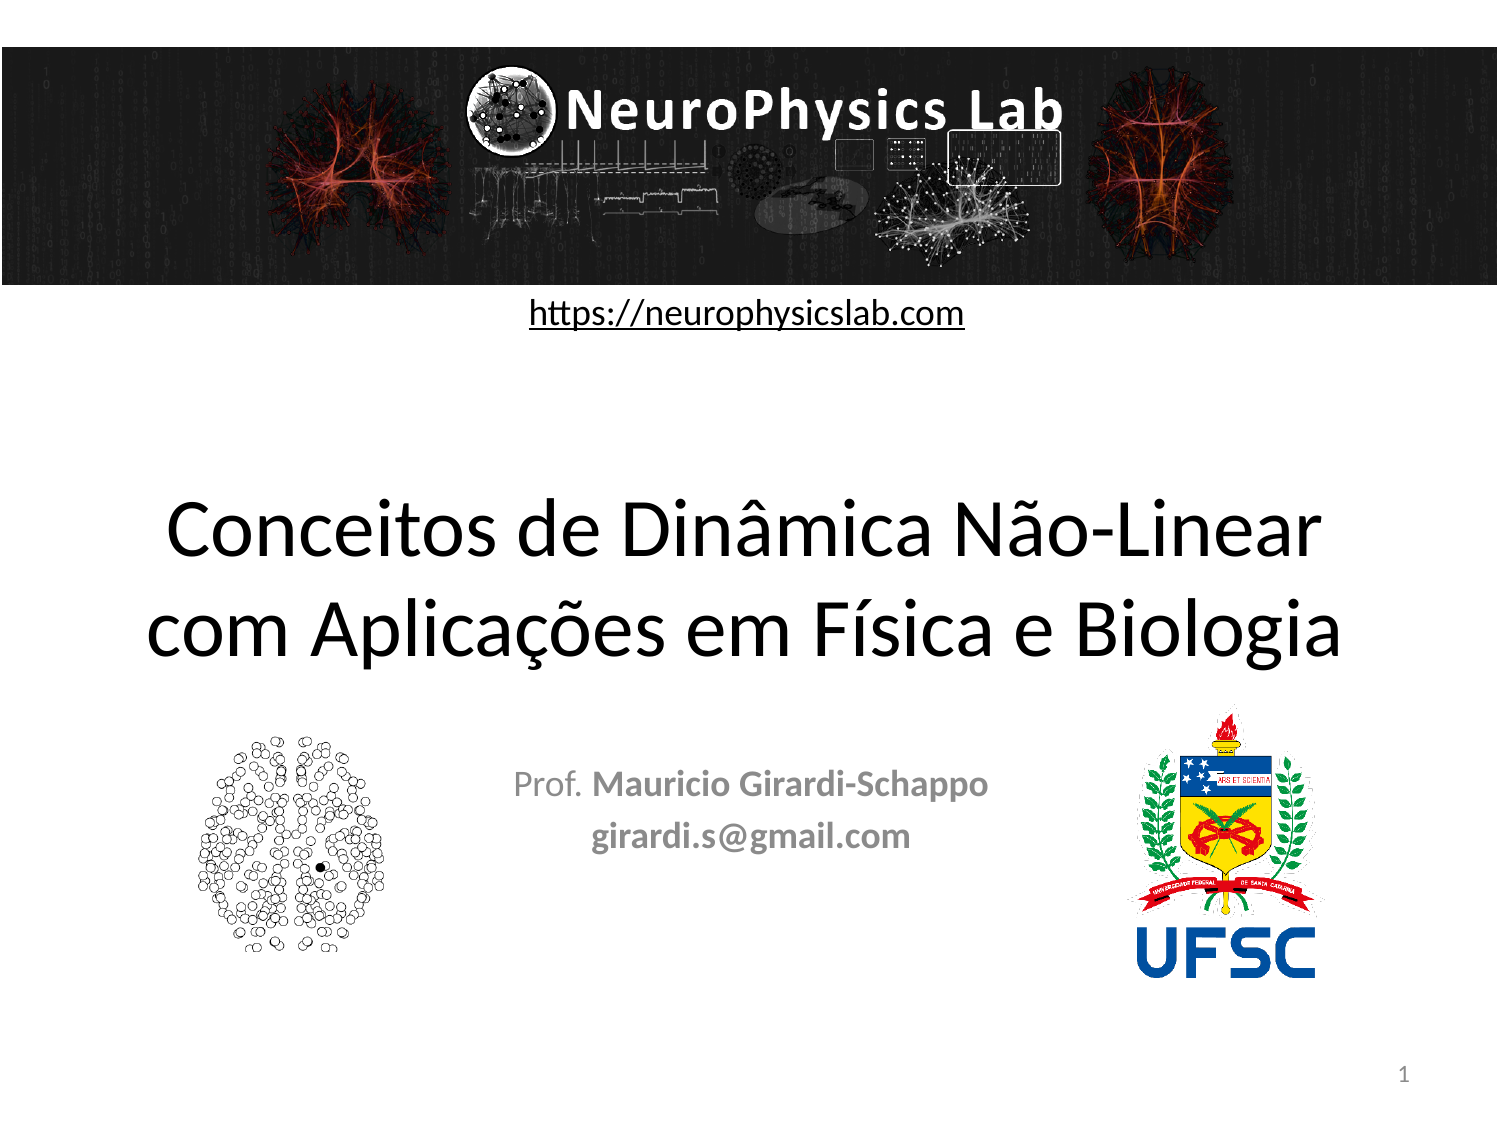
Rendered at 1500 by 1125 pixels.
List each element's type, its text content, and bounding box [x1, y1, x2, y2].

picture [174, 720, 406, 952]
title Conceitos de Dinâmica Não-Linear com Aplicações em Física e Biologia [108, 329, 1384, 817]
text_box https://neurophysicslab.com [513, 293, 989, 341]
subtitle Prof. Mauricio Girardi-Schappo girardi.s@gmail.com [410, 751, 1104, 883]
picture [1126, 704, 1326, 978]
slide_number 1 [1074, 1042, 1425, 1103]
picture [2, 47, 1497, 285]
